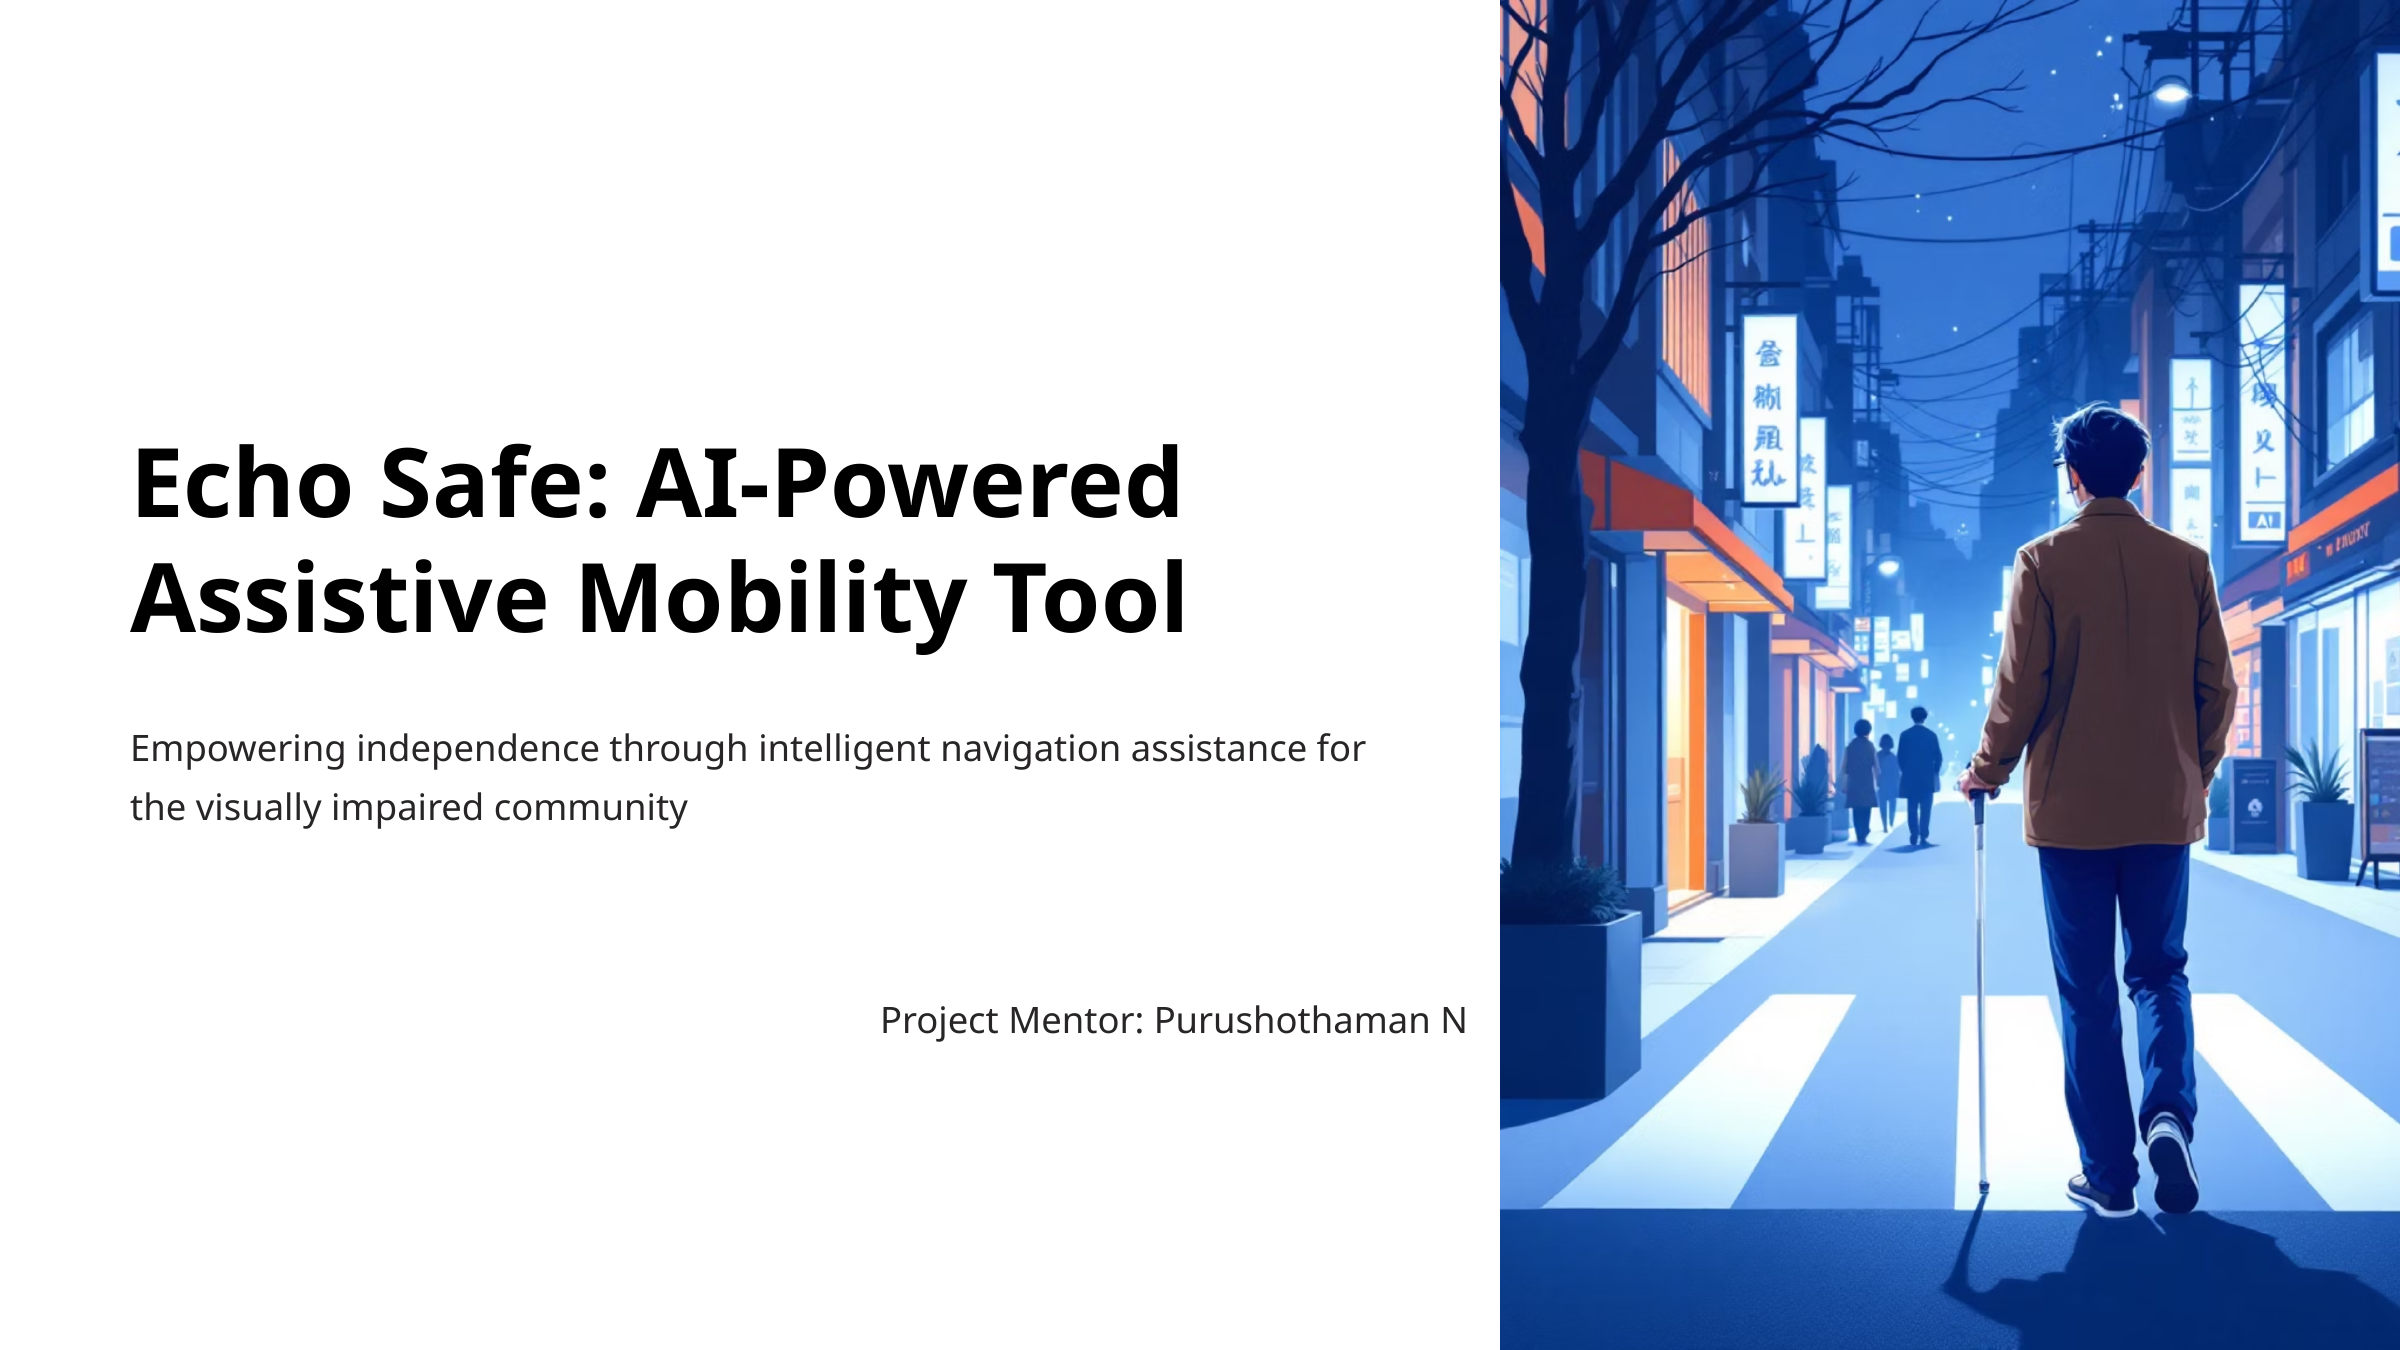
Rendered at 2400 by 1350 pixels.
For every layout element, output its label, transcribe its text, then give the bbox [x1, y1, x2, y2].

picture [1499, 0, 2400, 1350]
text_box Project Mentor: Purushothaman N [880, 981, 1465, 1041]
text_box Echo Safe: AI-Powered Assistive Mobility Tool [130, 420, 1370, 654]
text_box Empowering independence through intelligent navigation assistance for the visually impaired community [130, 708, 1370, 828]
